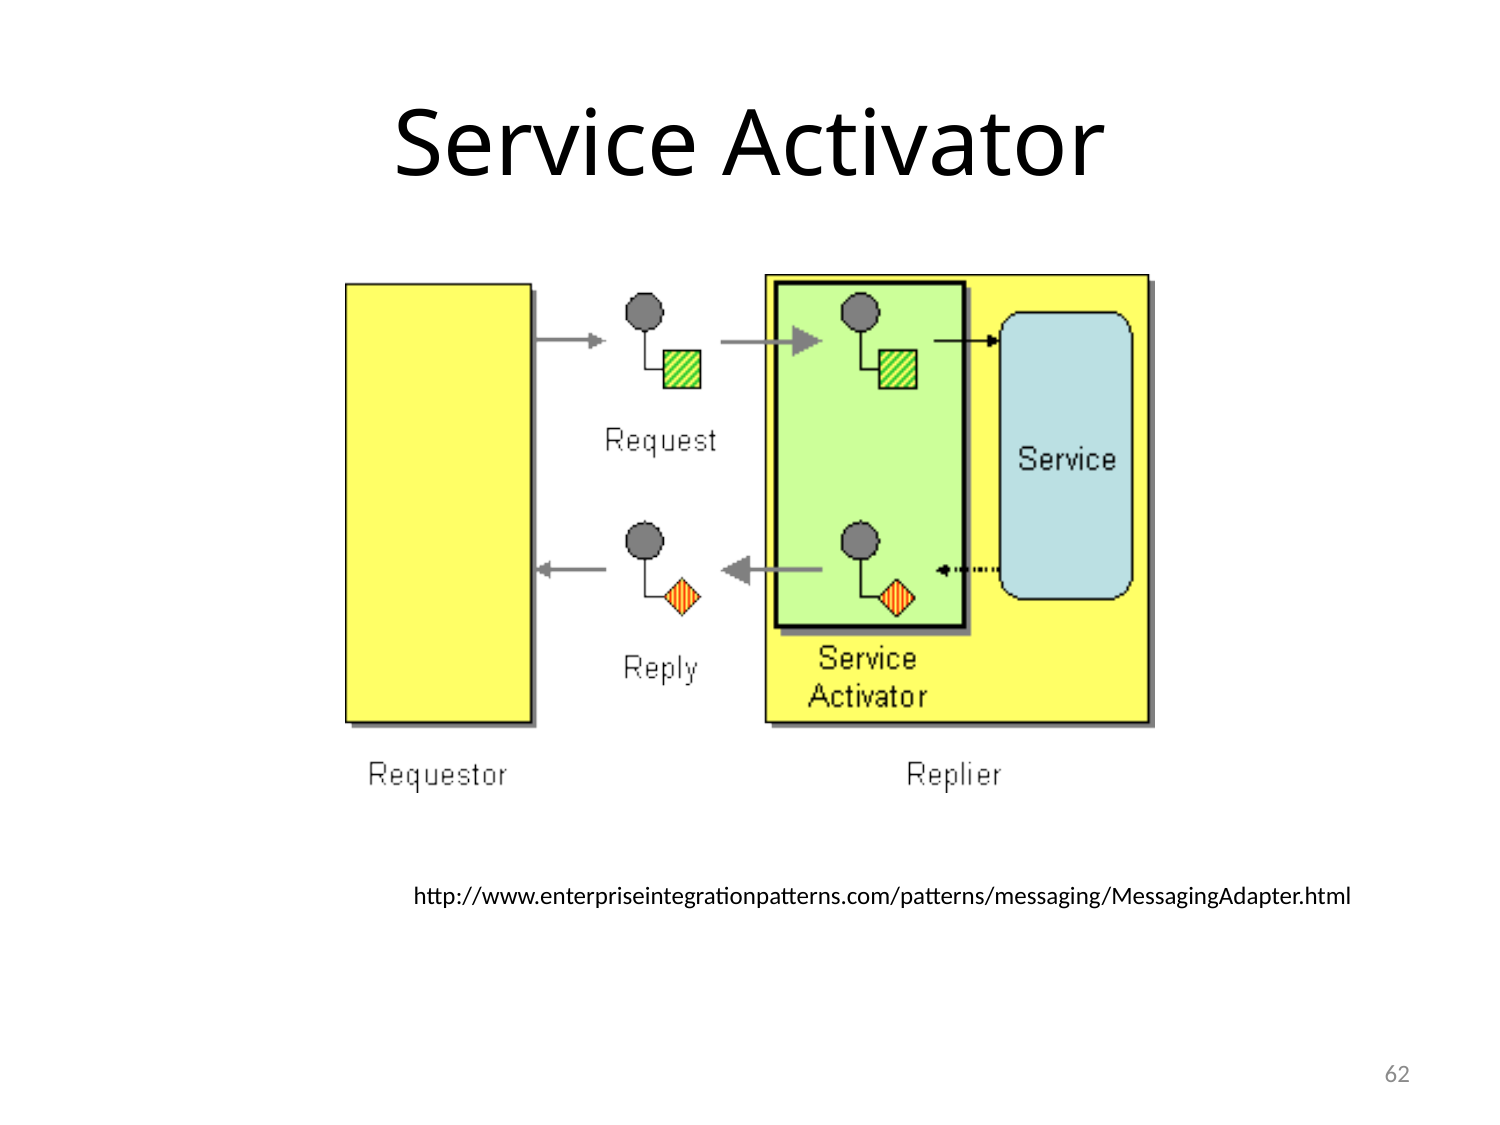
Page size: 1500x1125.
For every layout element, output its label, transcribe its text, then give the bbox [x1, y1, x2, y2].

text_box http://www.enterpriseintegrationpatterns.com/patterns/messaging/MessagingAdapter.html [396, 872, 1368, 918]
picture [344, 273, 1155, 794]
slide_number 62 [1074, 1042, 1425, 1103]
title Service Activator [75, 45, 1425, 233]
